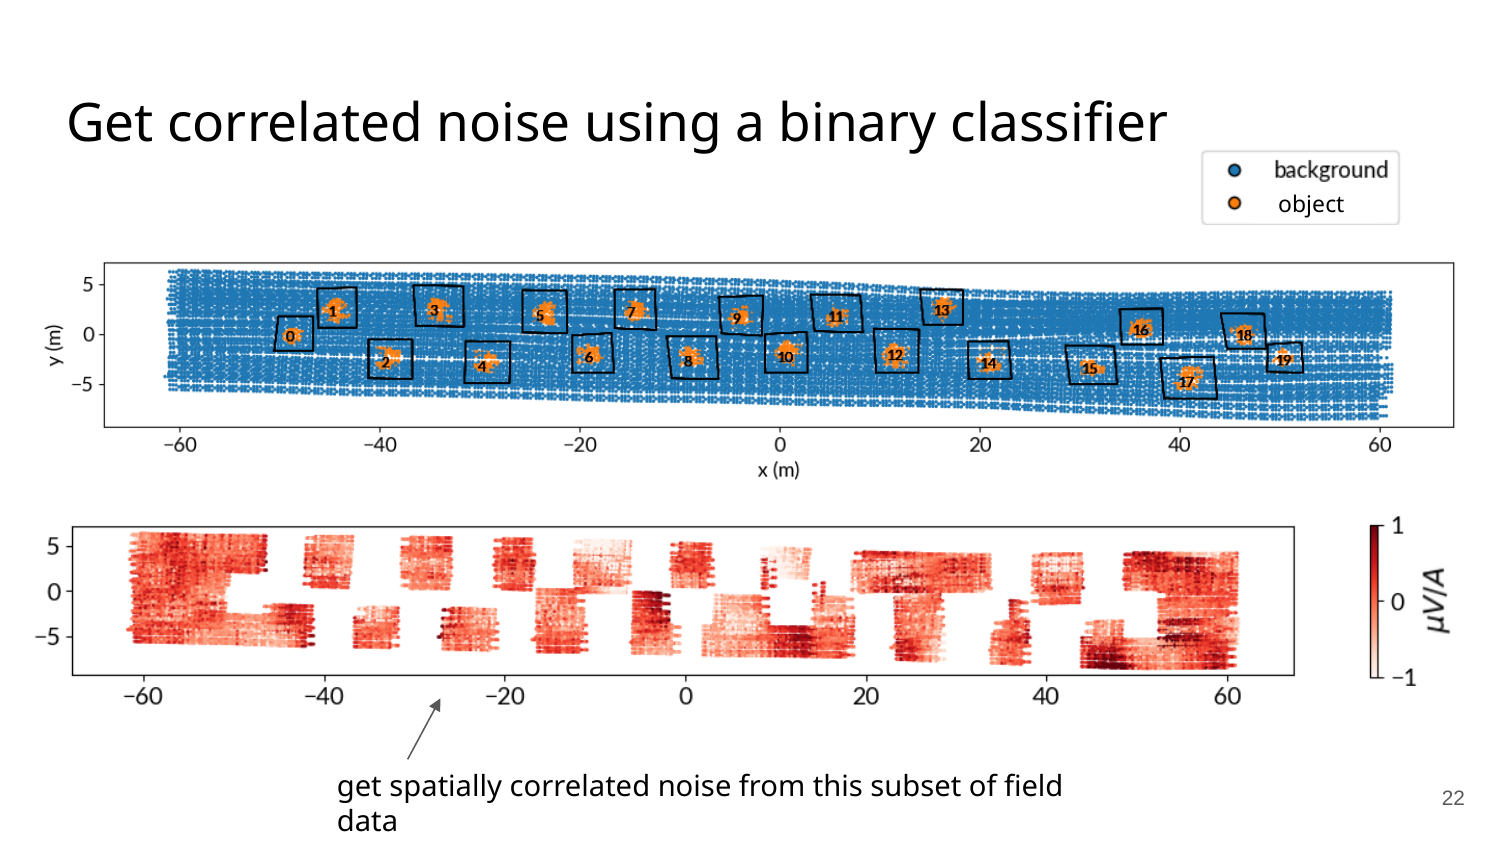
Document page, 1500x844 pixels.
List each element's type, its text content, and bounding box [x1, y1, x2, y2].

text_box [407, 697, 441, 760]
text_box get spatially correlated noise from this subset of field data [321, 751, 1145, 844]
picture [24, 148, 1476, 486]
title Get correlated noise using a binary classifier [51, 72, 1449, 167]
picture [24, 509, 1459, 712]
slide_number 22 [1389, 764, 1480, 830]
